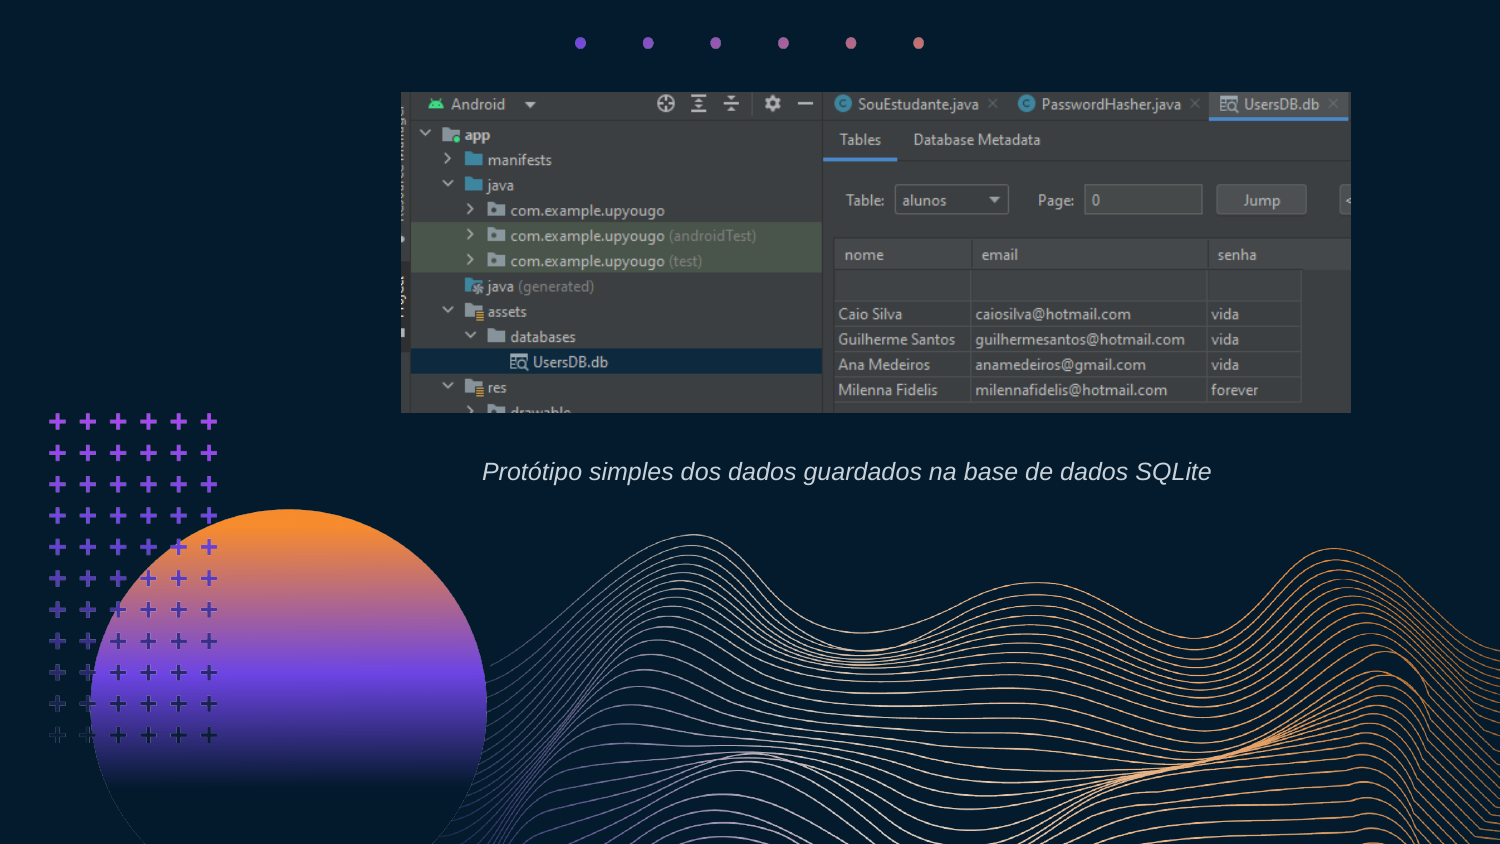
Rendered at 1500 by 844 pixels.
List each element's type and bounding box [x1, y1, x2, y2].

picture [575, 37, 924, 49]
picture [401, 92, 1351, 413]
text_box [48, 413, 1500, 844]
